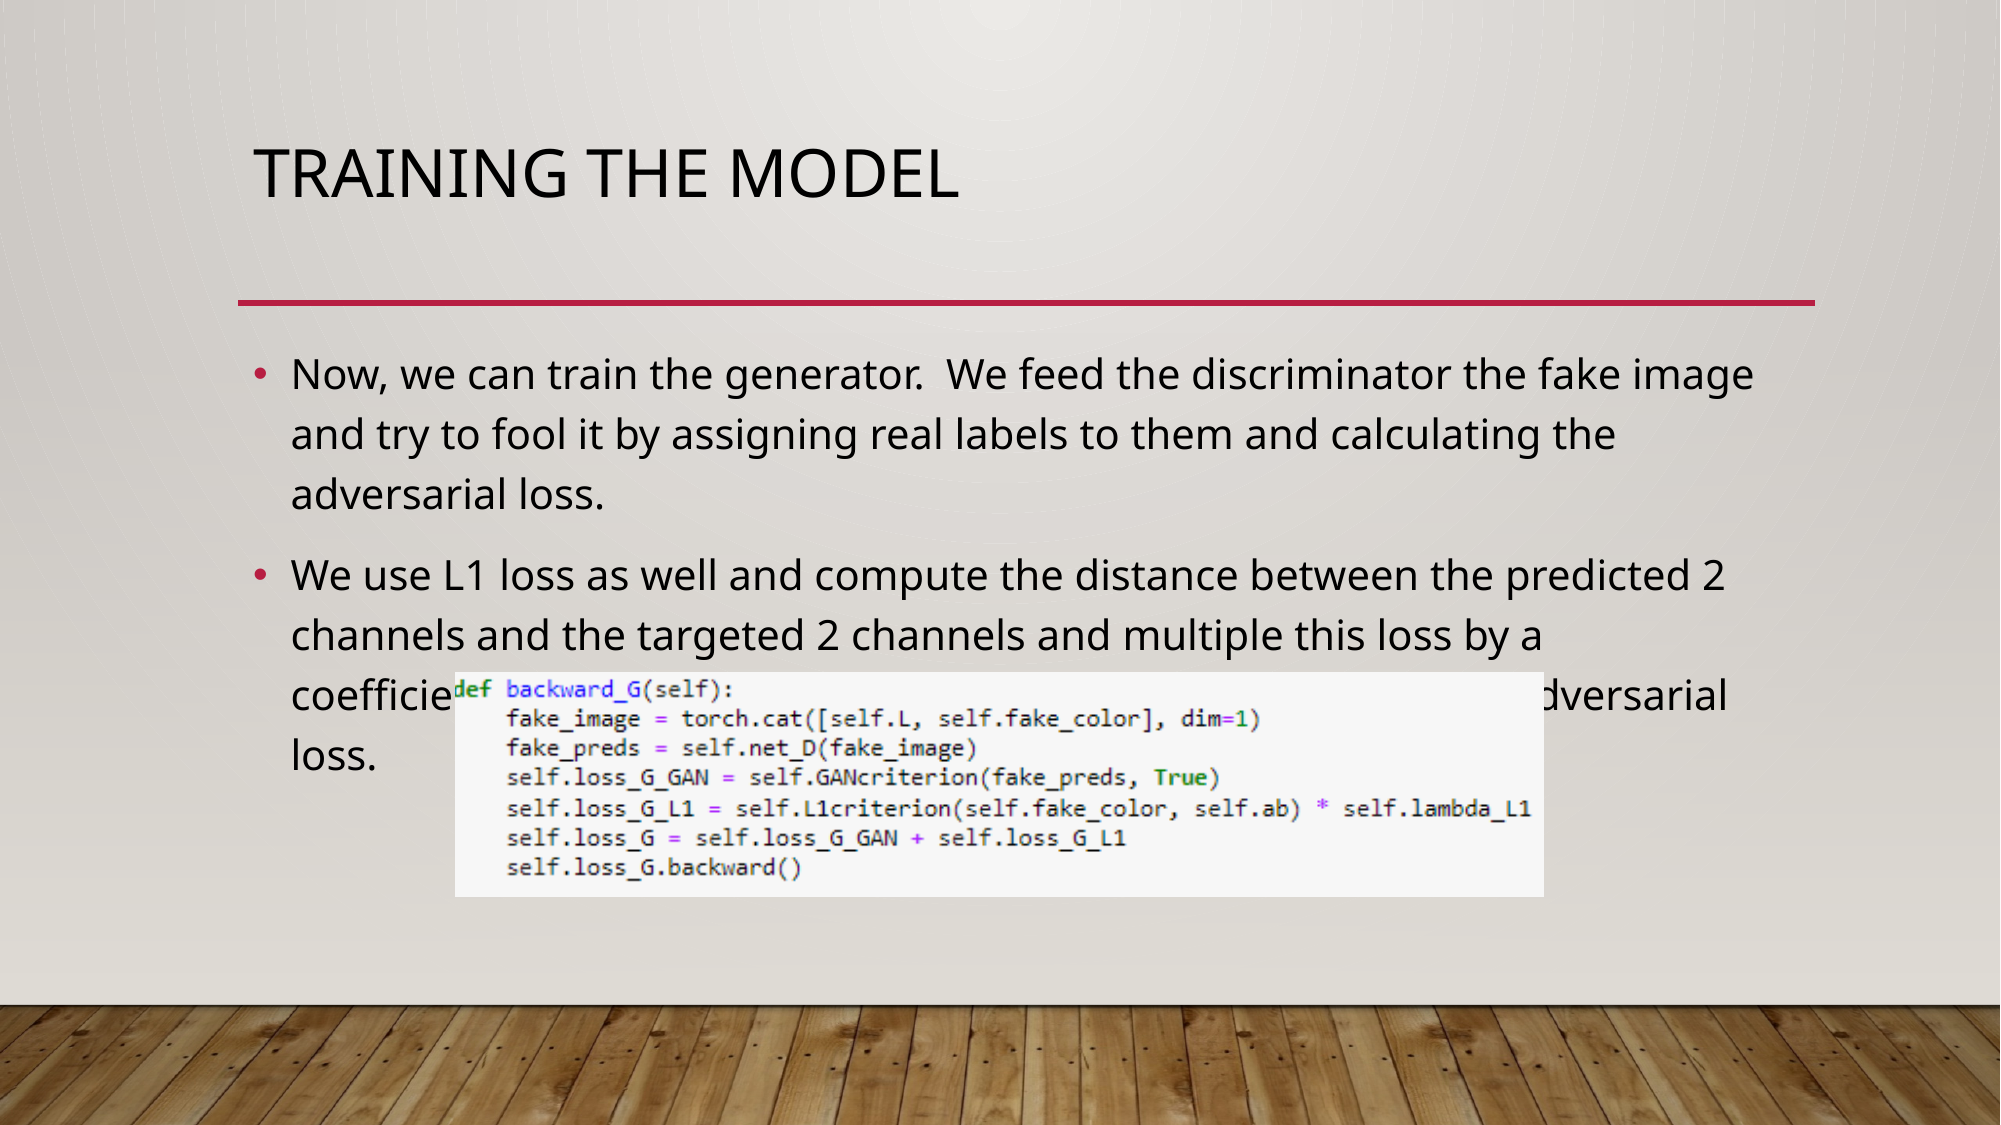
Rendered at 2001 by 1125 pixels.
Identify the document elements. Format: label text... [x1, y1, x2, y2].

title Training the model [238, 131, 1814, 305]
picture [0, 1005, 2000, 1125]
list Now, we can train the generator. We feed the discriminator the fake image and try to fool it by assigning real labels to them and calculating the adversarial loss. We use L1 loss as well and compute the distance between the predicted 2 channels and the targeted 2 channels and multiple this loss by a coefficient(100) to balance the 2 losses and add this lossto the adversarial loss. [238, 330, 1814, 897]
picture [455, 672, 1545, 897]
